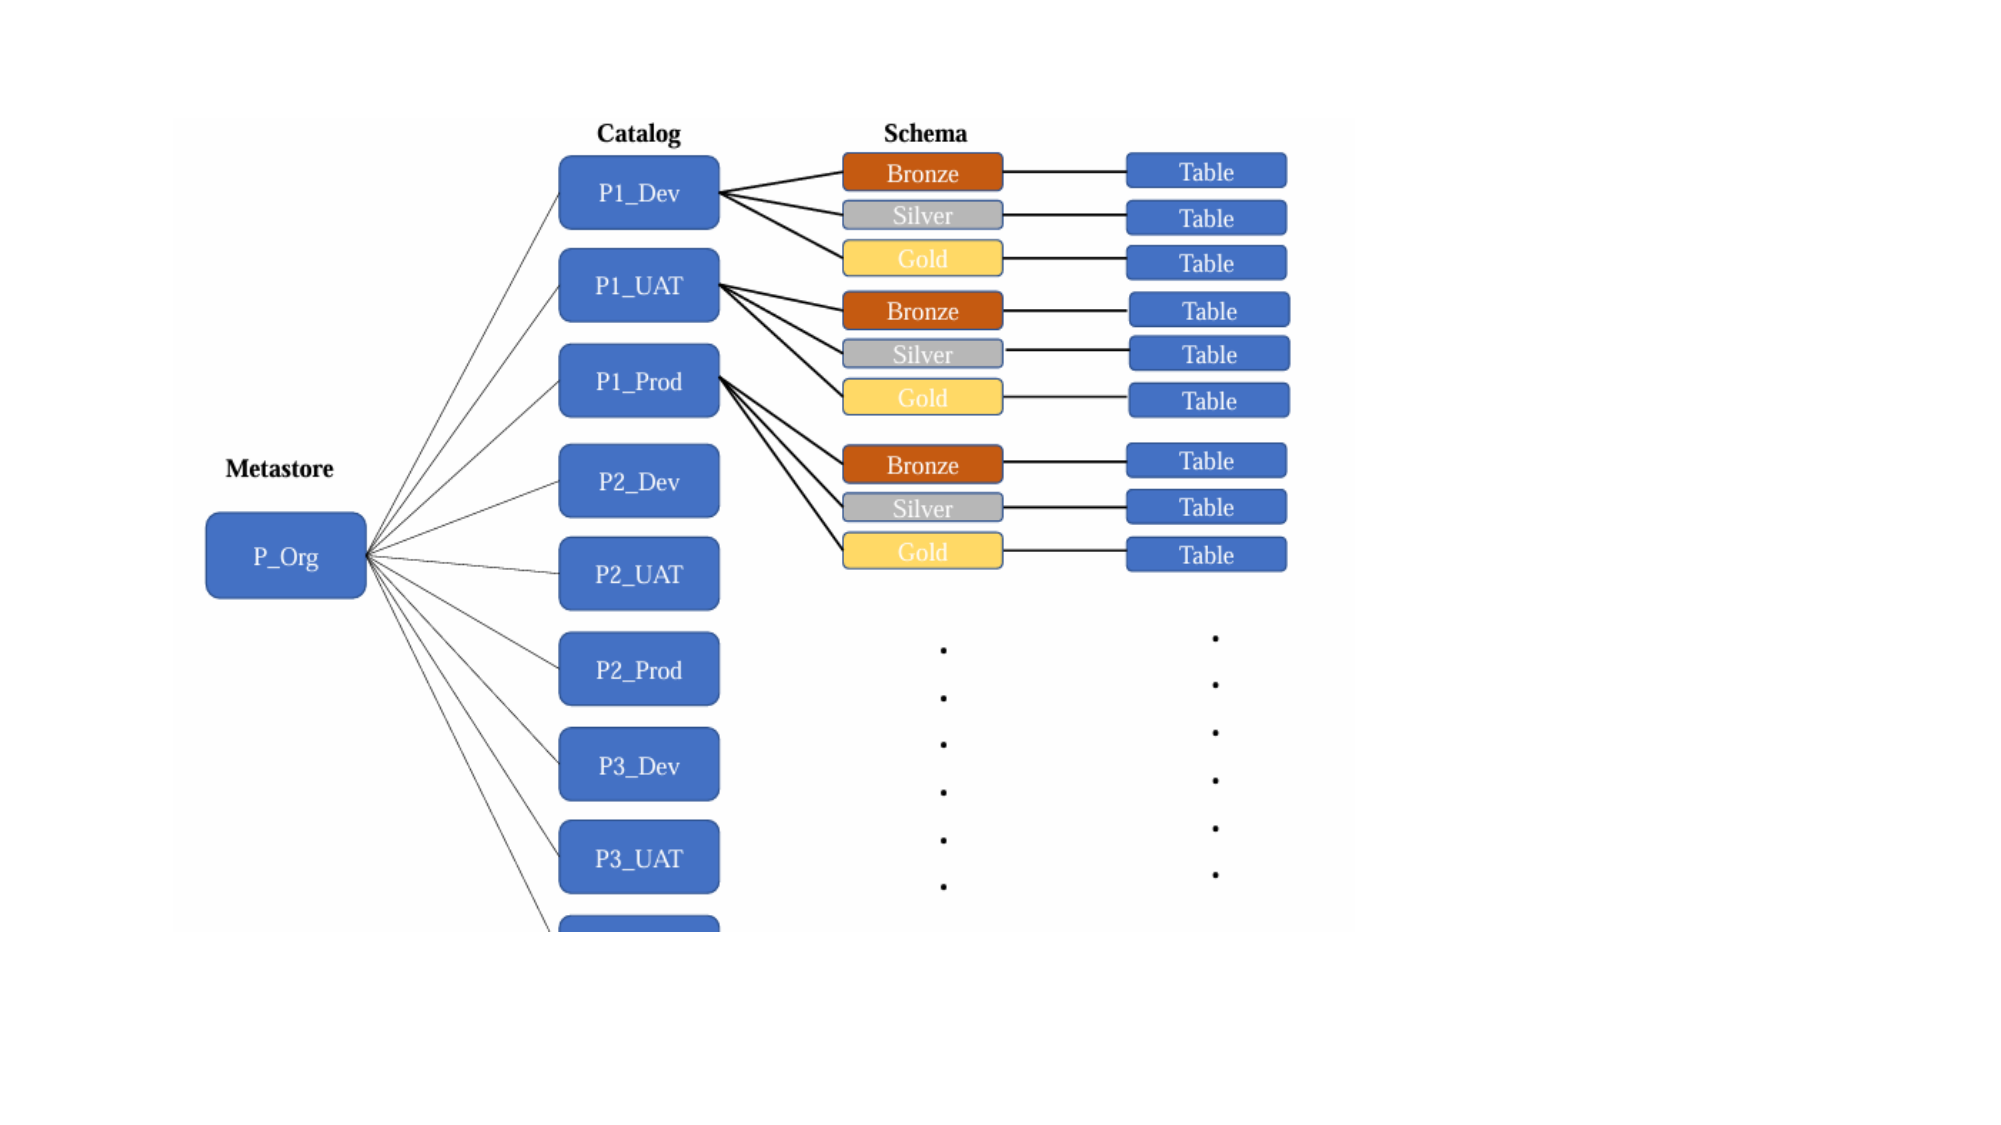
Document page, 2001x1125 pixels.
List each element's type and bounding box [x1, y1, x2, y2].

picture [172, 118, 1355, 933]
